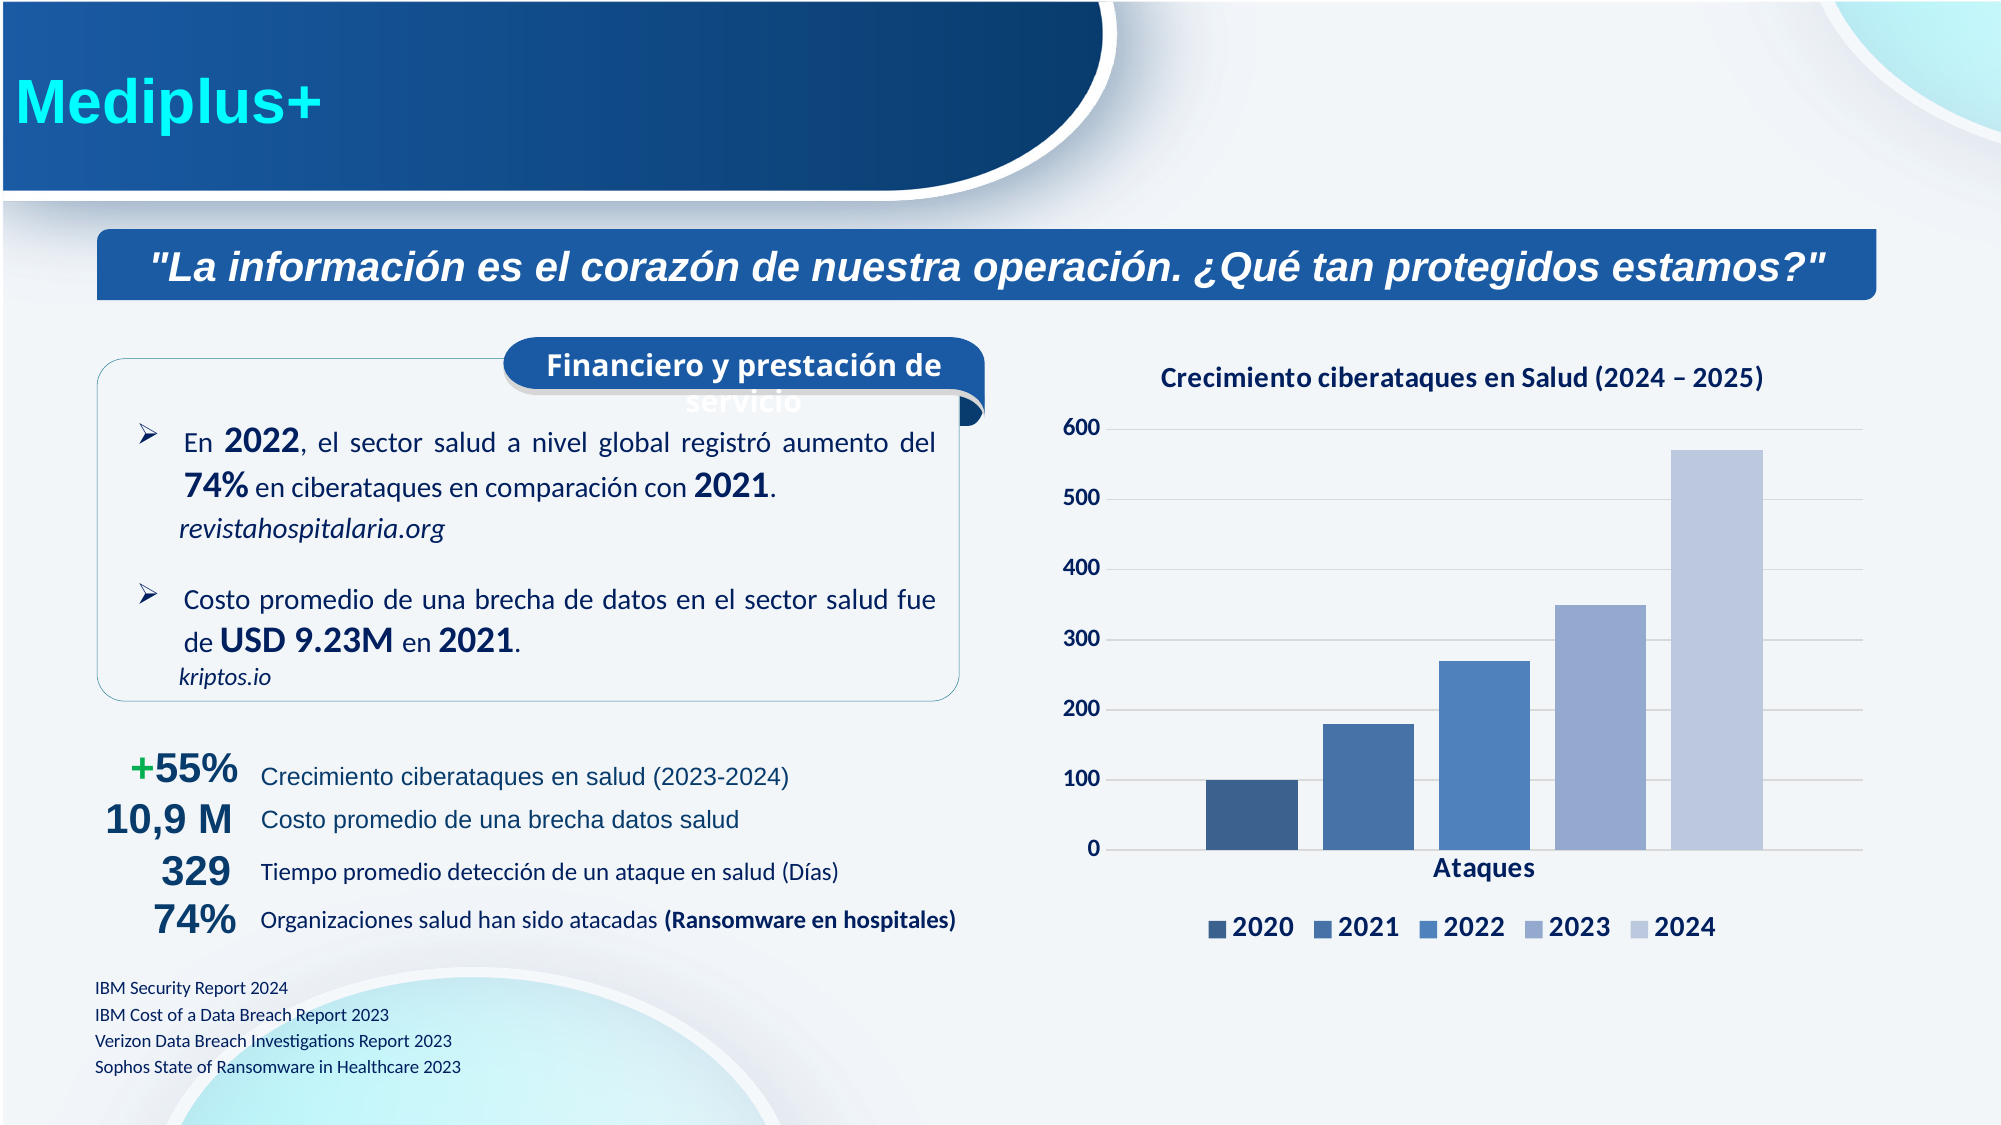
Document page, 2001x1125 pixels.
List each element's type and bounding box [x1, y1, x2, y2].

picture [2, 0, 2001, 1125]
chart [1045, 336, 1880, 951]
